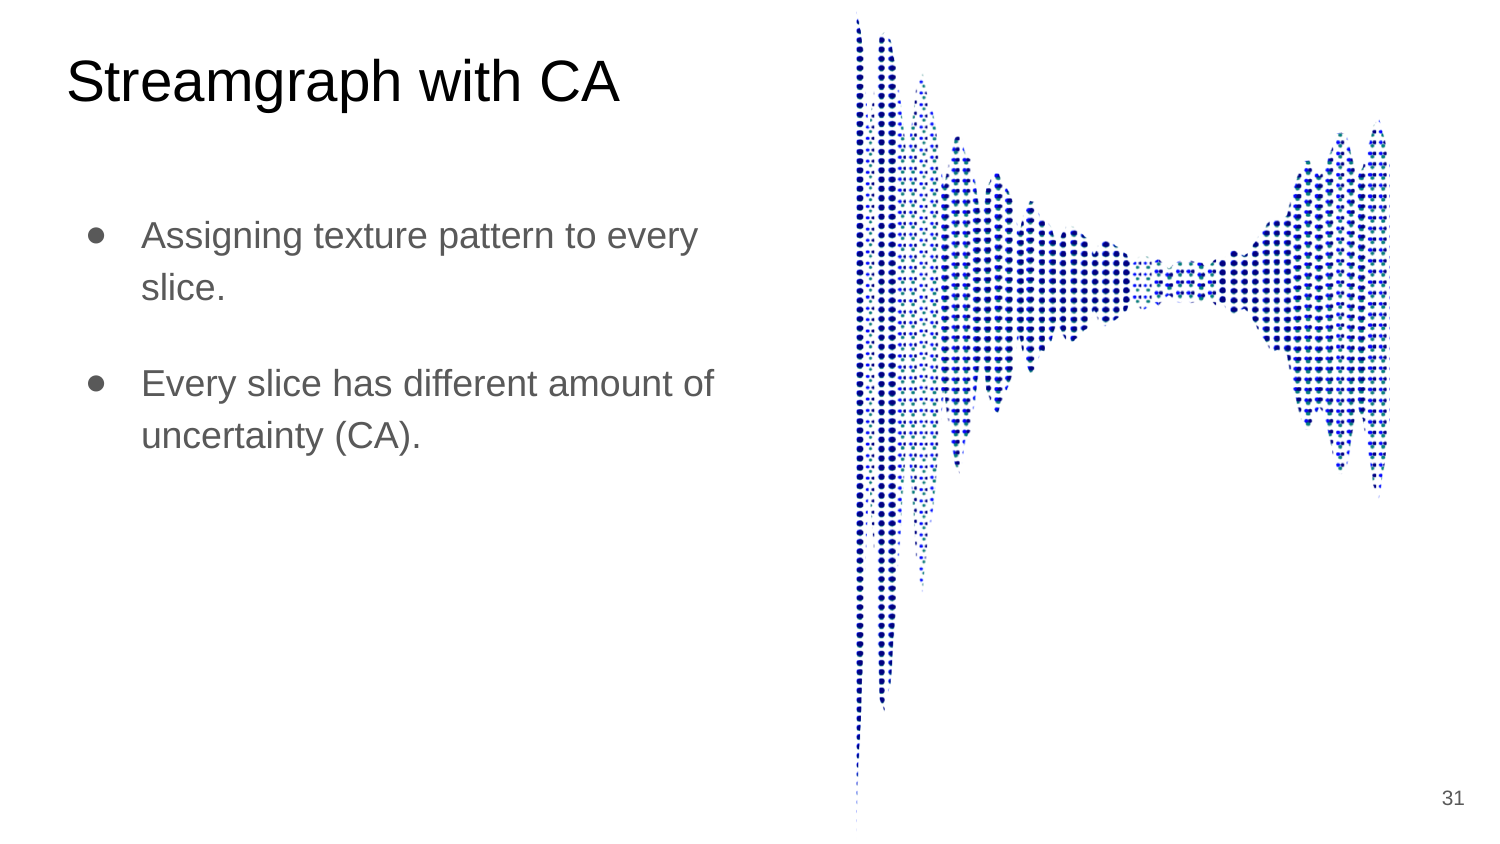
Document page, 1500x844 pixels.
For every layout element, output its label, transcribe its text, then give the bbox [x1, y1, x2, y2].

picture [848, 0, 1390, 844]
slide_number 31 [1396, 764, 1480, 830]
title Streamgraph with CA [51, 28, 731, 123]
list Assigning texture pattern to every slice. Every slice has different amount of uncertainty (CA). [51, 189, 731, 750]
